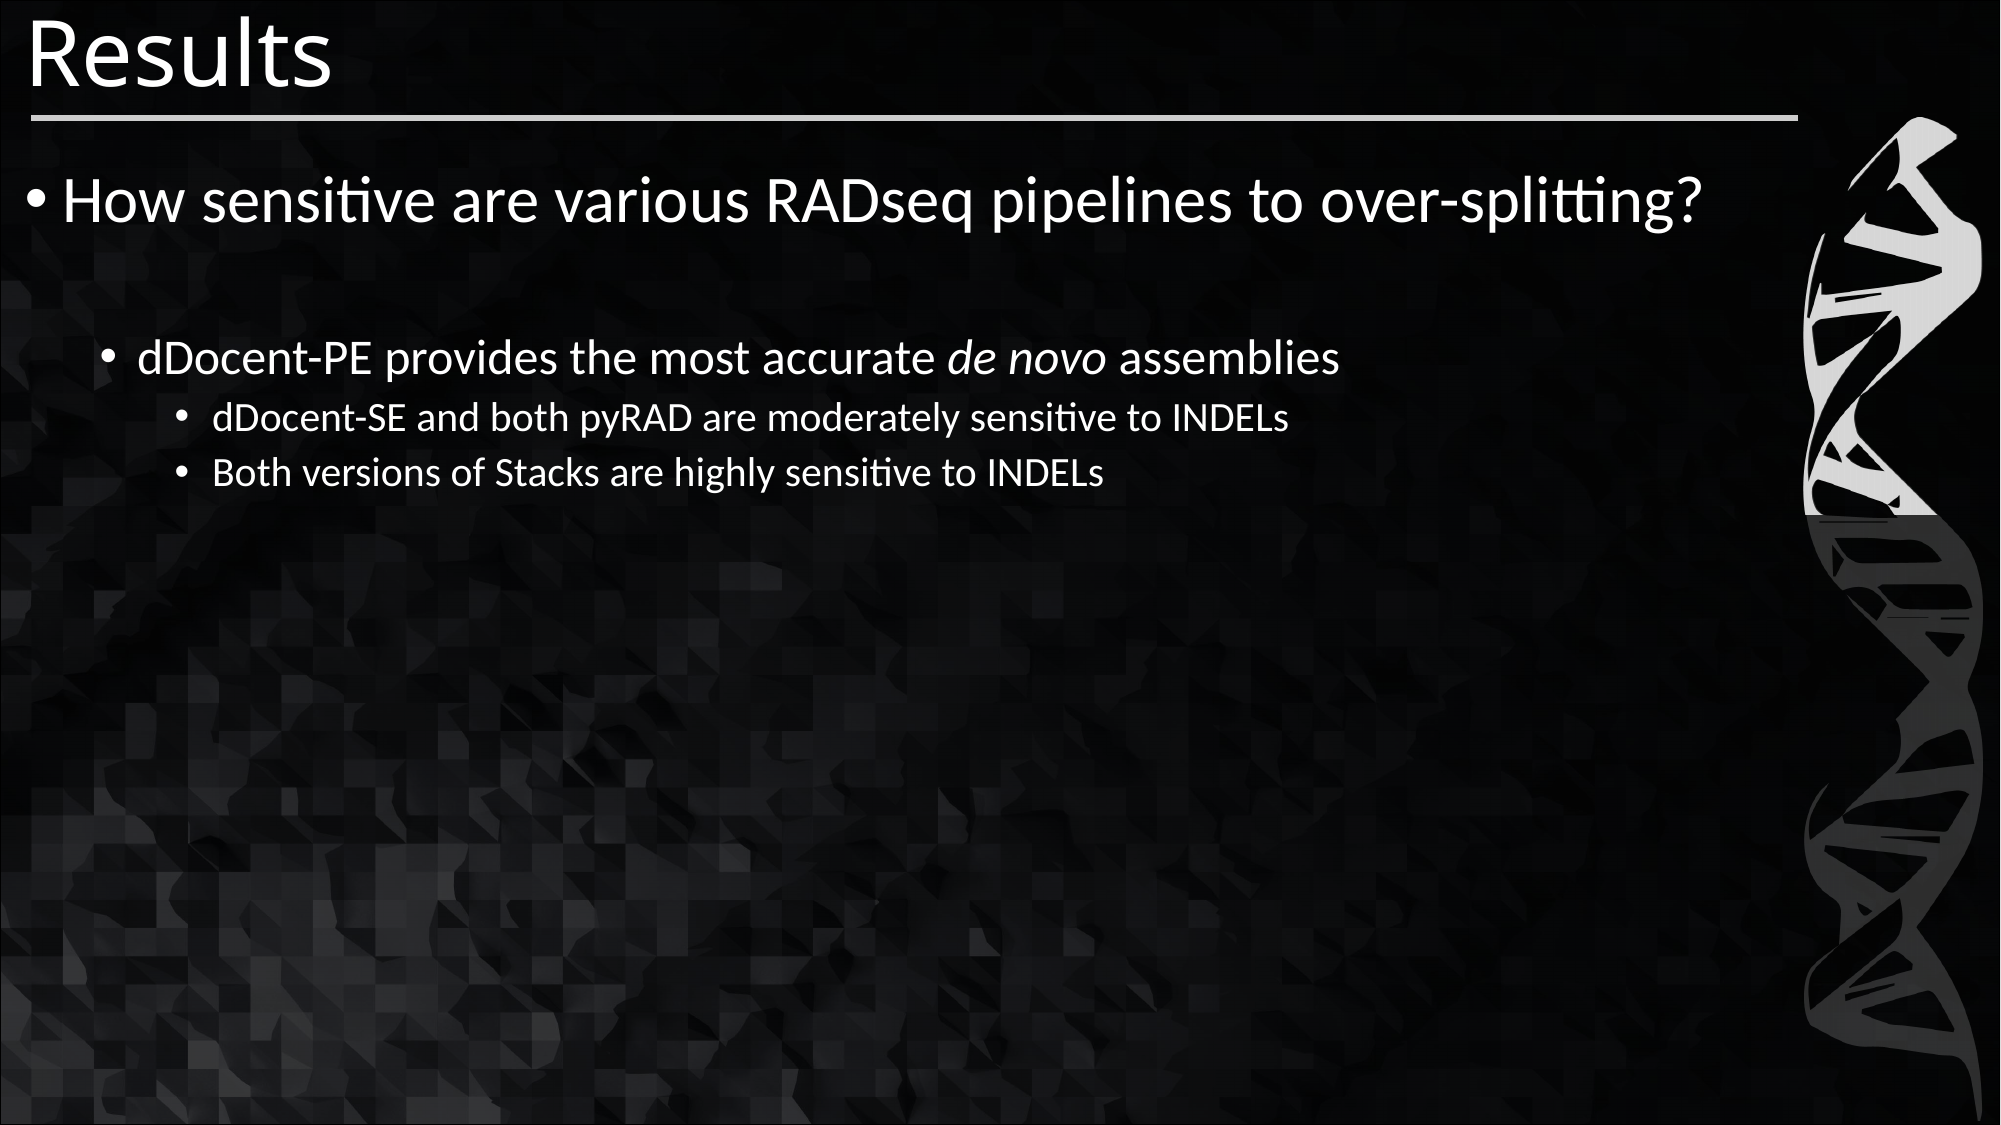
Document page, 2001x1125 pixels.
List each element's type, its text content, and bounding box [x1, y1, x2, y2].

list How sensitive are various RADseq pipelines to over-splitting? dDocent-PE provides the most accurate de novo assemblies dDocent-SE and both pyRAD are moderately sensitive to INDELs Both versions of Stacks are highly sensitive to INDELs [9, 157, 1803, 1125]
picture [1655, 1, 1999, 1124]
picture [1, 1, 9, 1124]
title Results [9, 0, 1655, 157]
